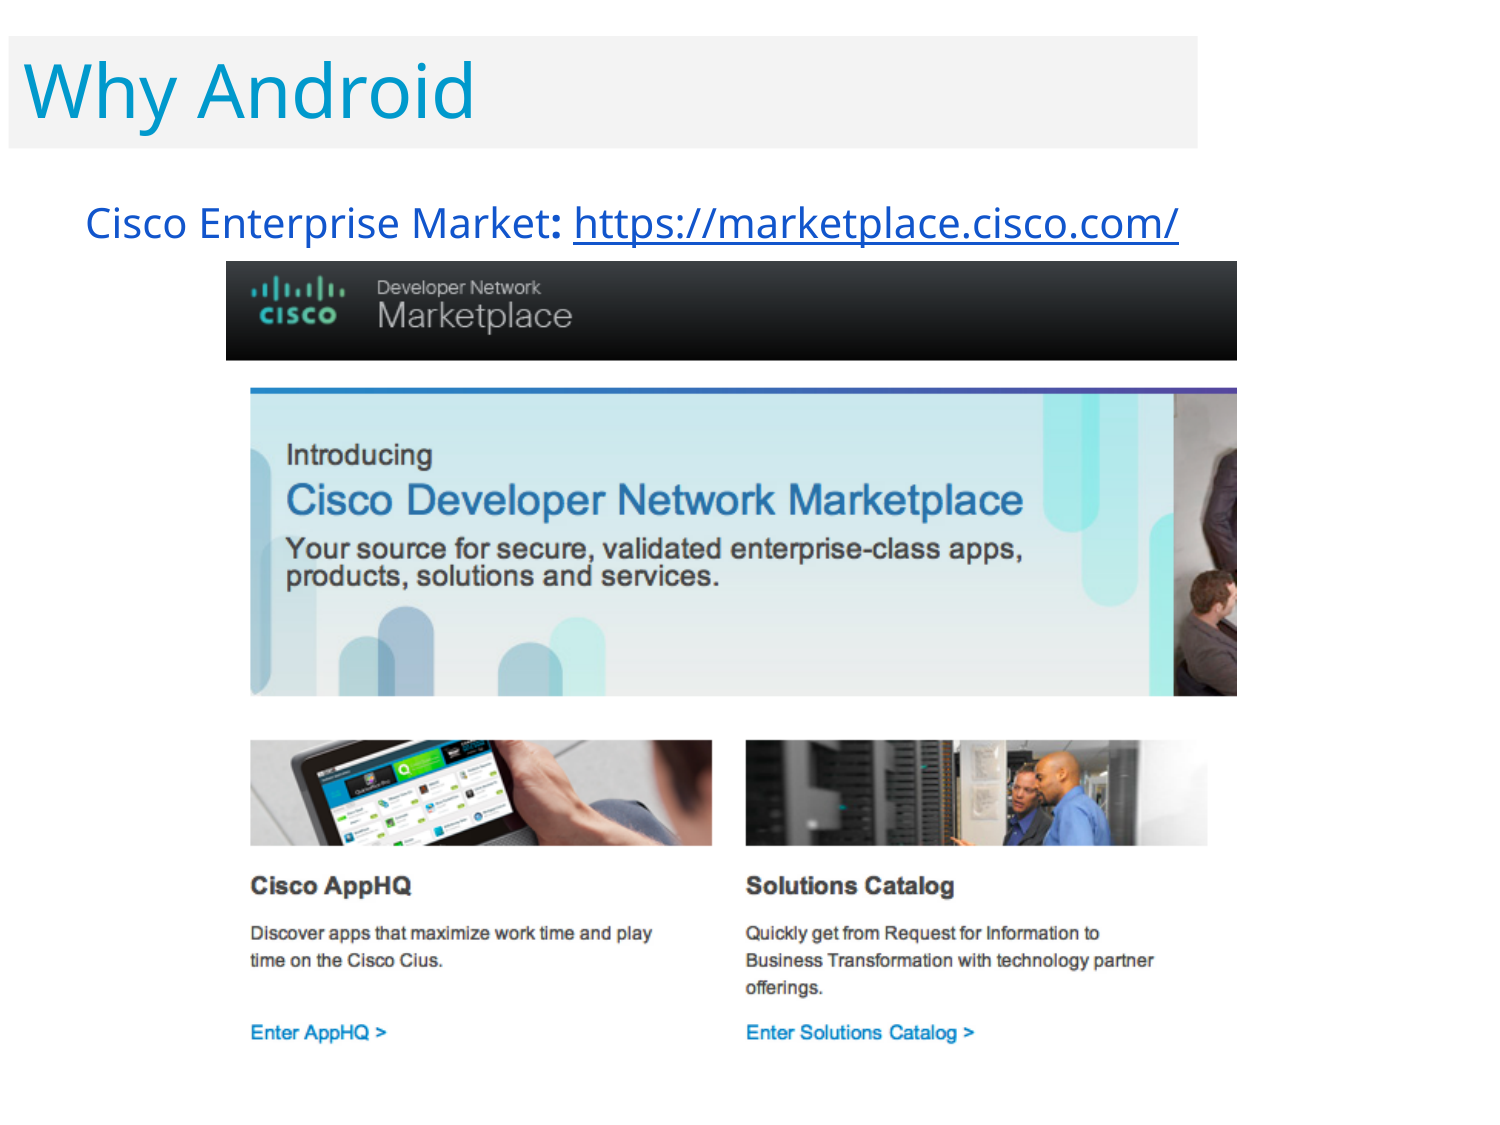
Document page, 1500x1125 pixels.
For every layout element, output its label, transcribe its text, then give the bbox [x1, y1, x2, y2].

text_box Cisco Enterprise Market: https://marketplace.cisco.com/ [70, 181, 1390, 277]
title Why Android [8, 36, 1198, 149]
picture [226, 261, 1237, 1085]
